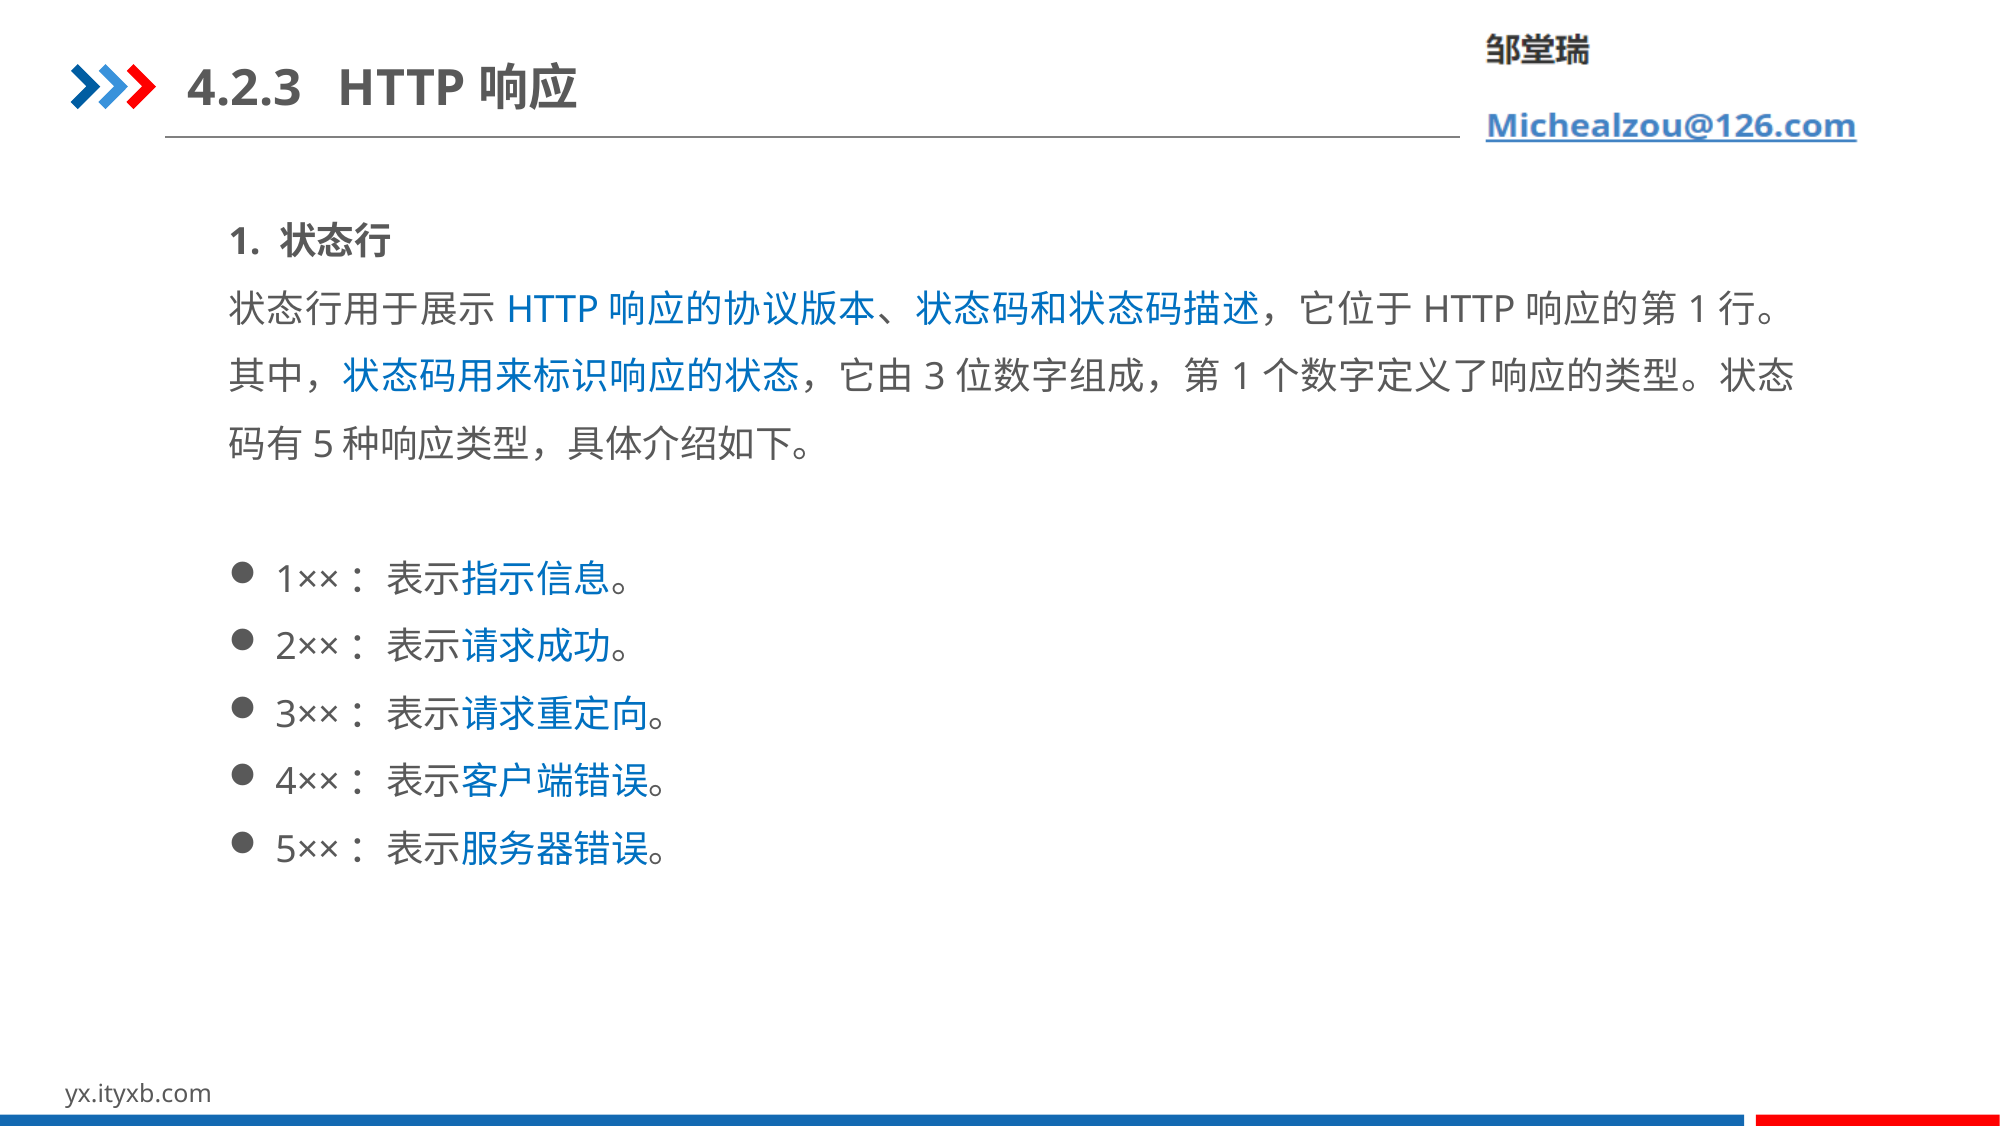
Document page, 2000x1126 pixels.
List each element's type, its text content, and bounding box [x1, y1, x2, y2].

text_box 1. 状态行 状态行用于展示HTTP响应的协议版本、状态码和状态码描述，它位于HTTP响应的第1行。其中，状态码用来标识响应的状态，它由3位数字组成，第1个数字定义了响应的类型。状态码有5种响应类型，具体介绍如下。 1××：表示指示信息。 2××：表示请求成功。 3××：表示请求重定向。 4××：表示客户端错误。 5××：表示服务器错误。 [208, 184, 1815, 880]
picture [1460, 0, 1898, 145]
text_box 4.2.3 HTTP响应 [187, 43, 827, 127]
